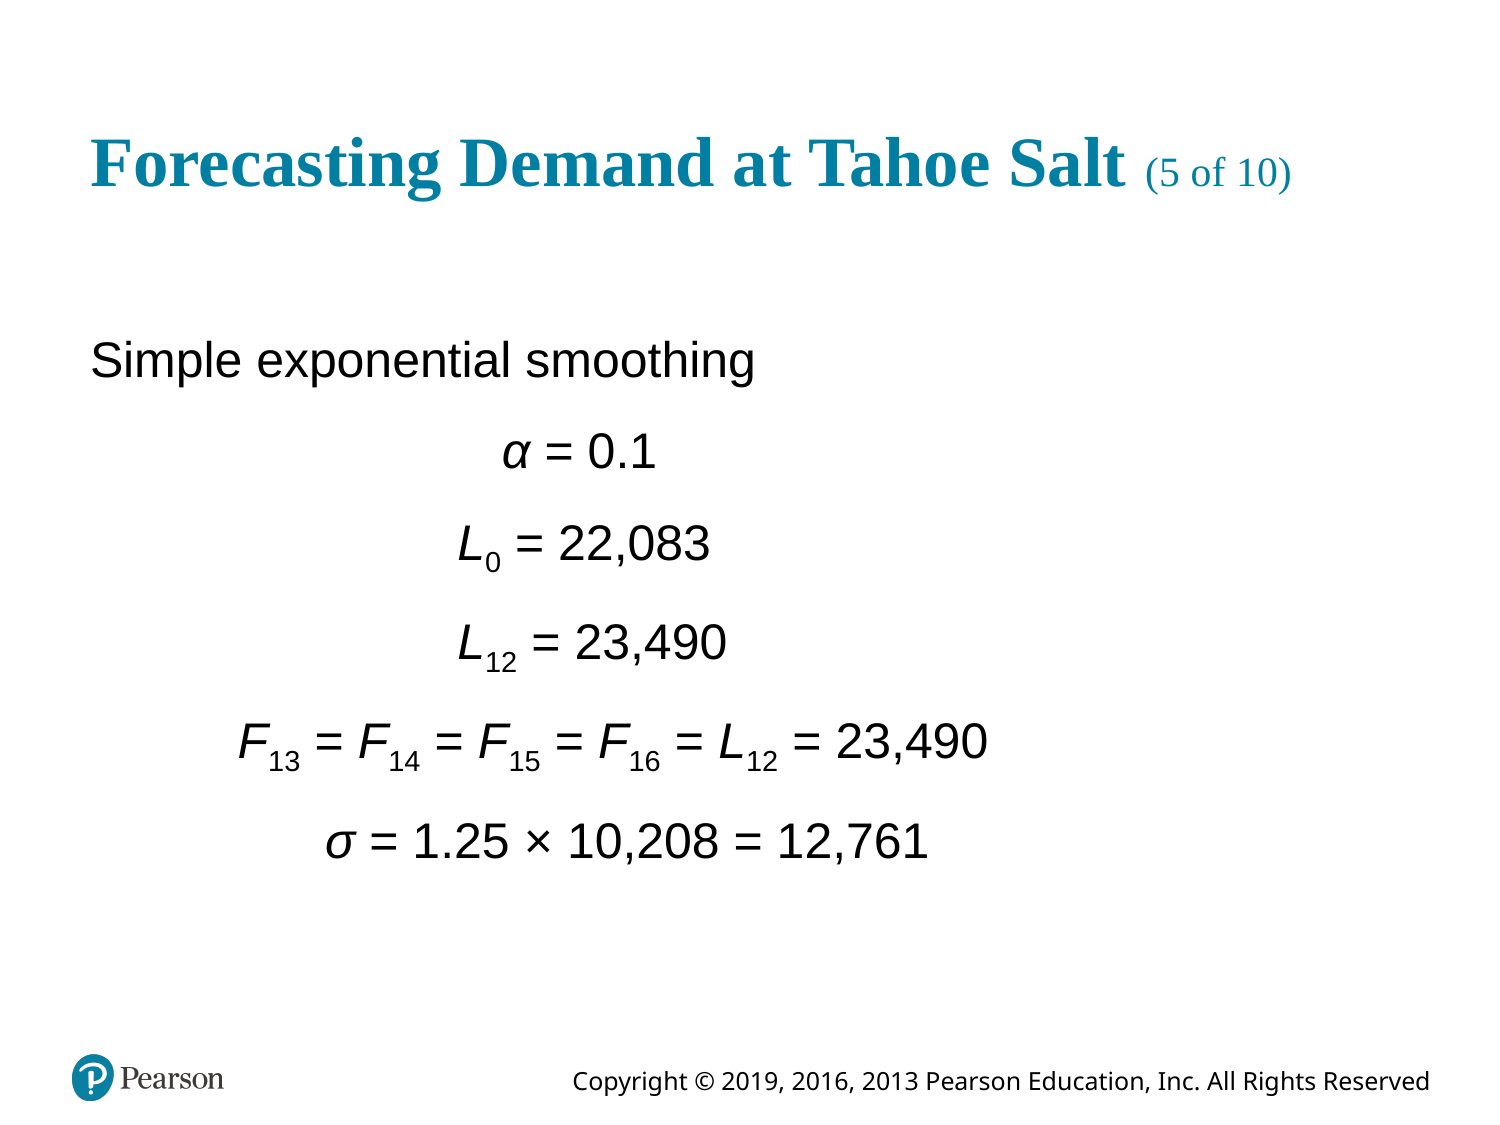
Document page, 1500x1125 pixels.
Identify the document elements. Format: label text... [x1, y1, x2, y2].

picture [98, 1054, 224, 1101]
picture [80, 1063, 106, 1088]
title Forecasting Demand at Tahoe Salt (5 of 10) [75, 0, 1425, 216]
list Simple exponential smoothing α = 0.1 L0 = 22,083 L12 = 23,490 F13 = F14 = F15 = F16 = L12 = 23,490 σ = 1.25 × 10,208 = 12,761 [75, 312, 1425, 981]
picture [72, 1087, 83, 1101]
picture [72, 1054, 88, 1070]
